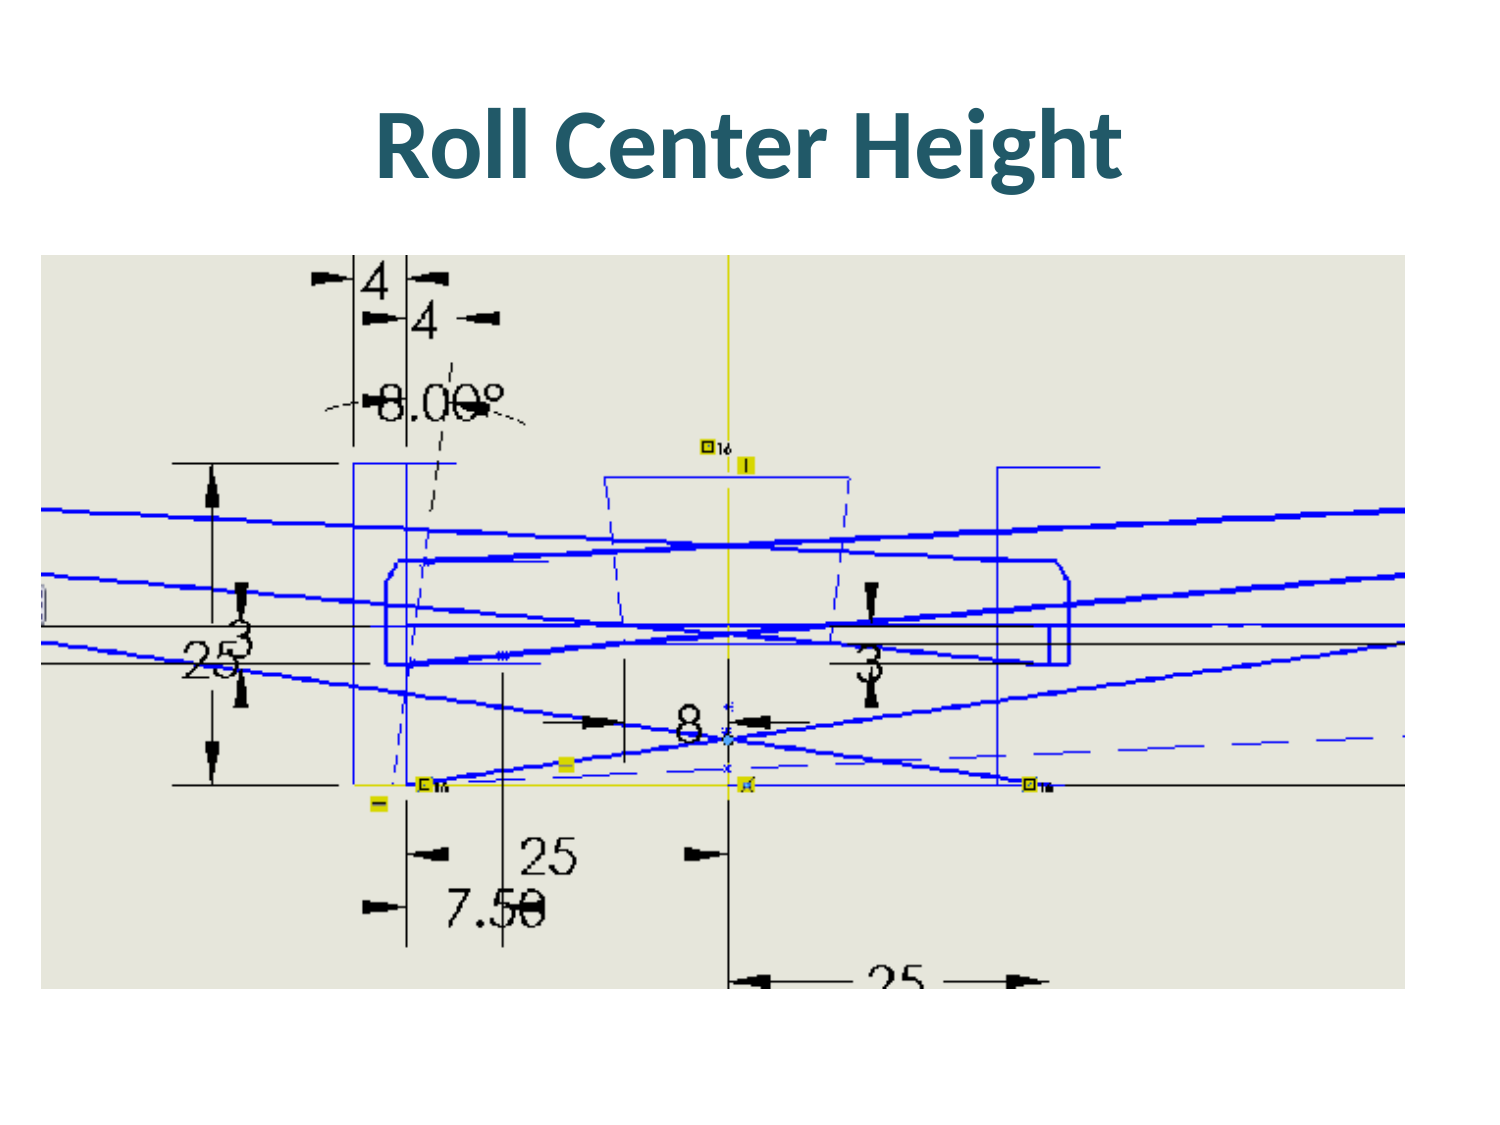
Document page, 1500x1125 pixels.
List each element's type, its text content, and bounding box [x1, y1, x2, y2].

title Roll Center Height [75, 45, 1425, 233]
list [41, 255, 1405, 990]
